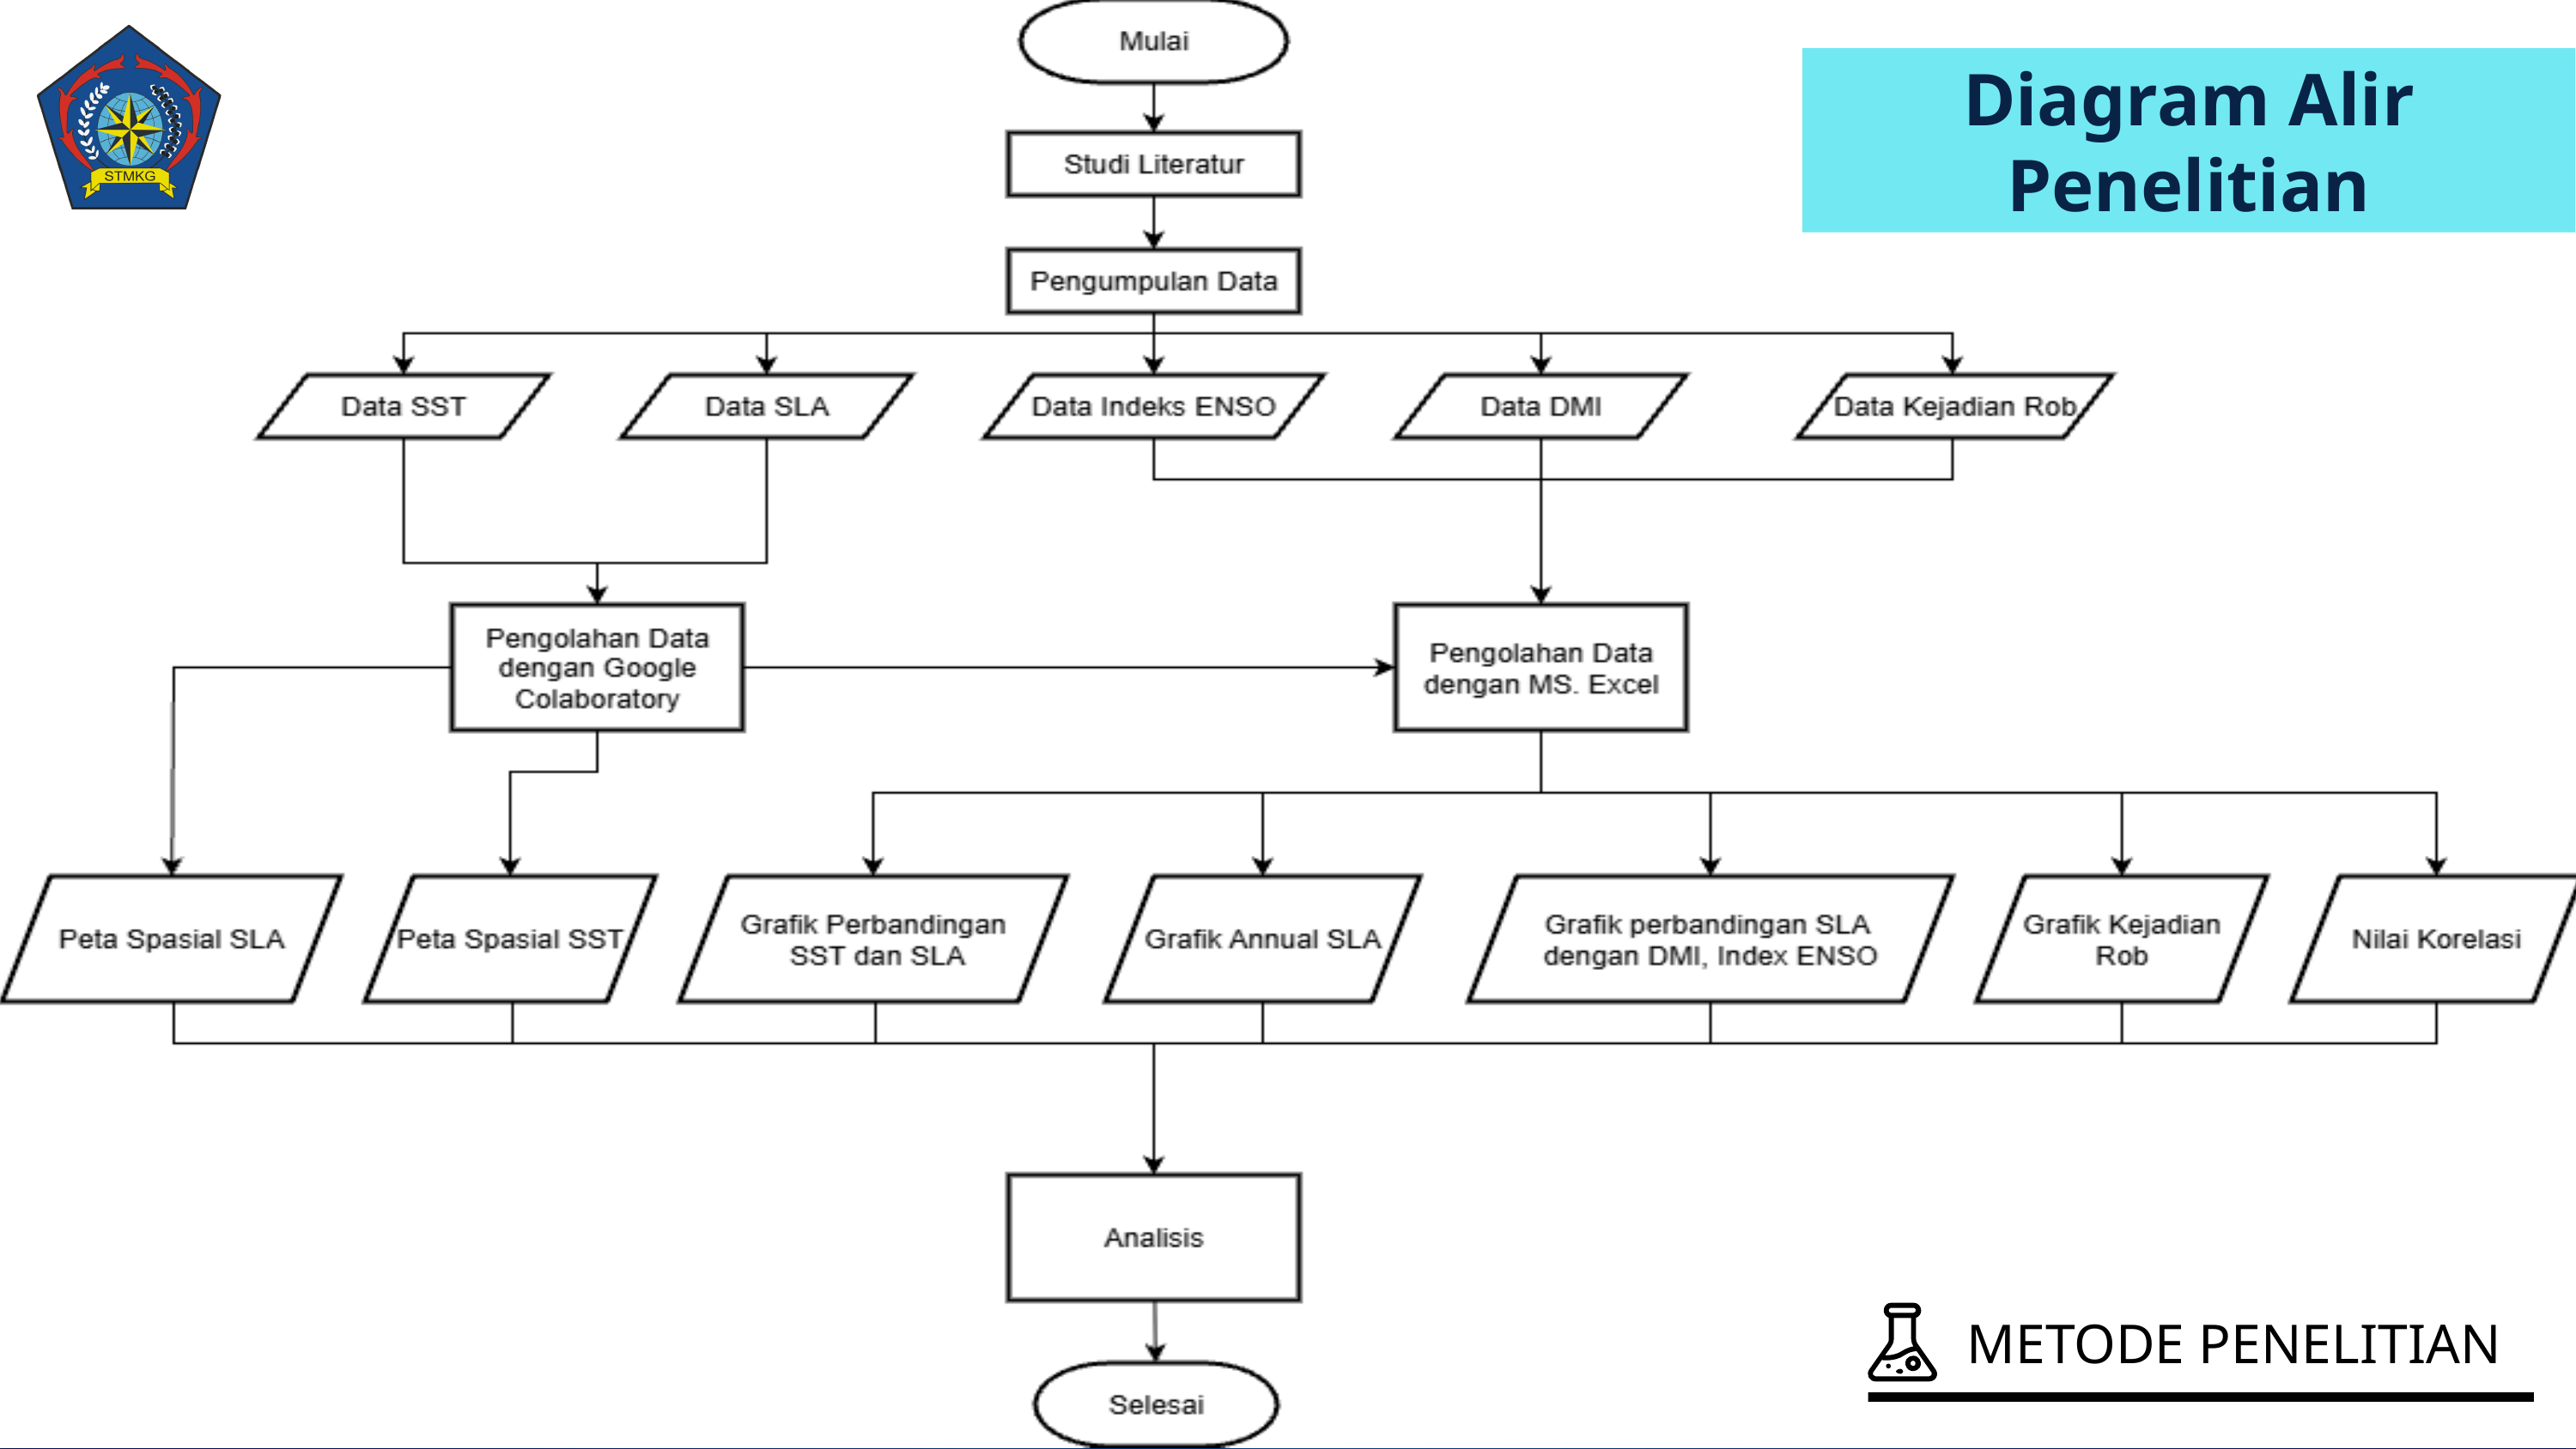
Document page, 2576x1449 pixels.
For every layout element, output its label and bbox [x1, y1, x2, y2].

text_box [1865, 1302, 1939, 1382]
picture [0, 0, 2576, 1449]
